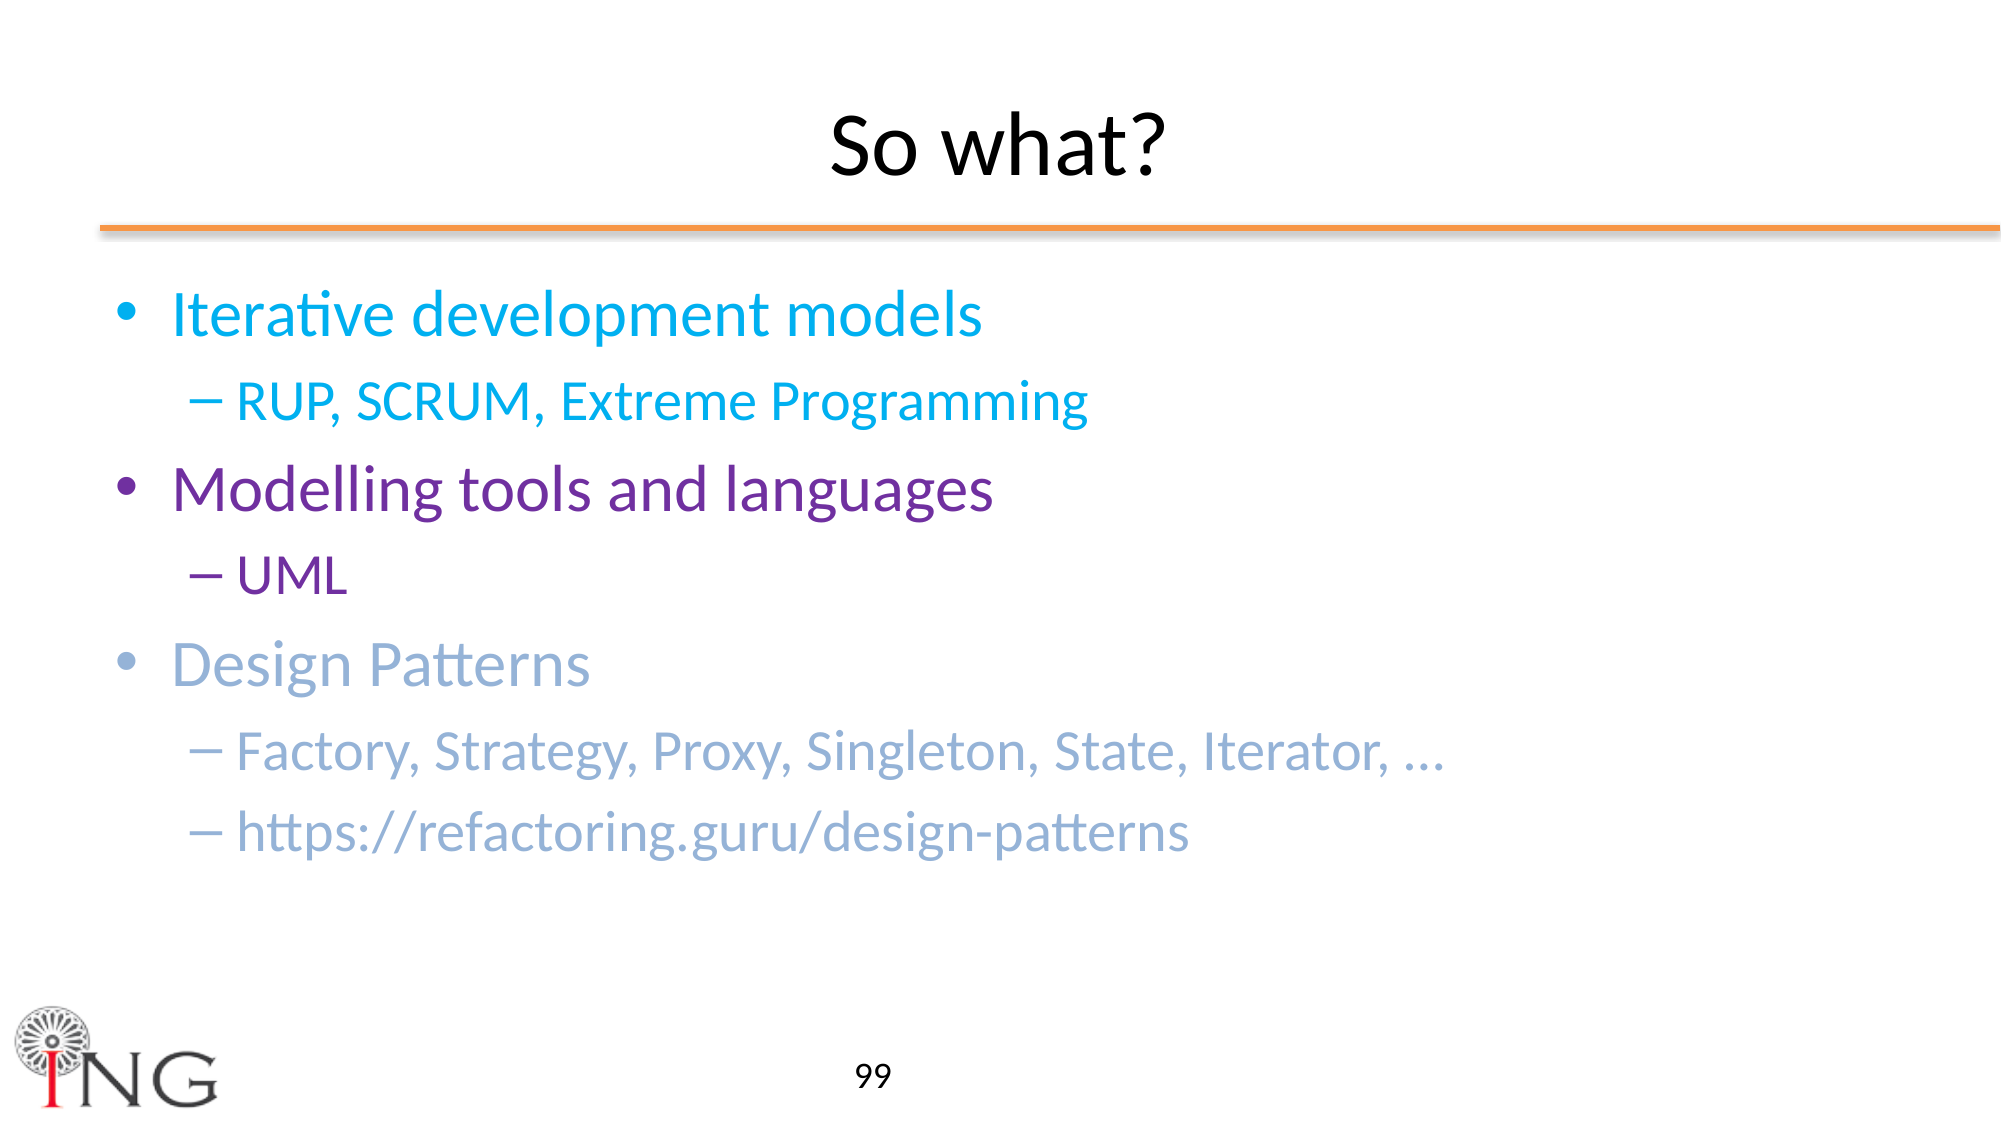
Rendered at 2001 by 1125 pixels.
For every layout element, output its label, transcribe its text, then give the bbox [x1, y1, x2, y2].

list Iterative development models RUP, SCRUM, Extreme Programming Modelling tools and languages UML Design Patterns Factory, Strategy, Proxy, Singleton, State, Iterator, … https://refactoring.guru/design-patterns [99, 262, 1900, 1005]
picture [0, 987, 244, 1125]
slide_number 99 [839, 1043, 1900, 1104]
title So what? [99, 45, 1900, 233]
